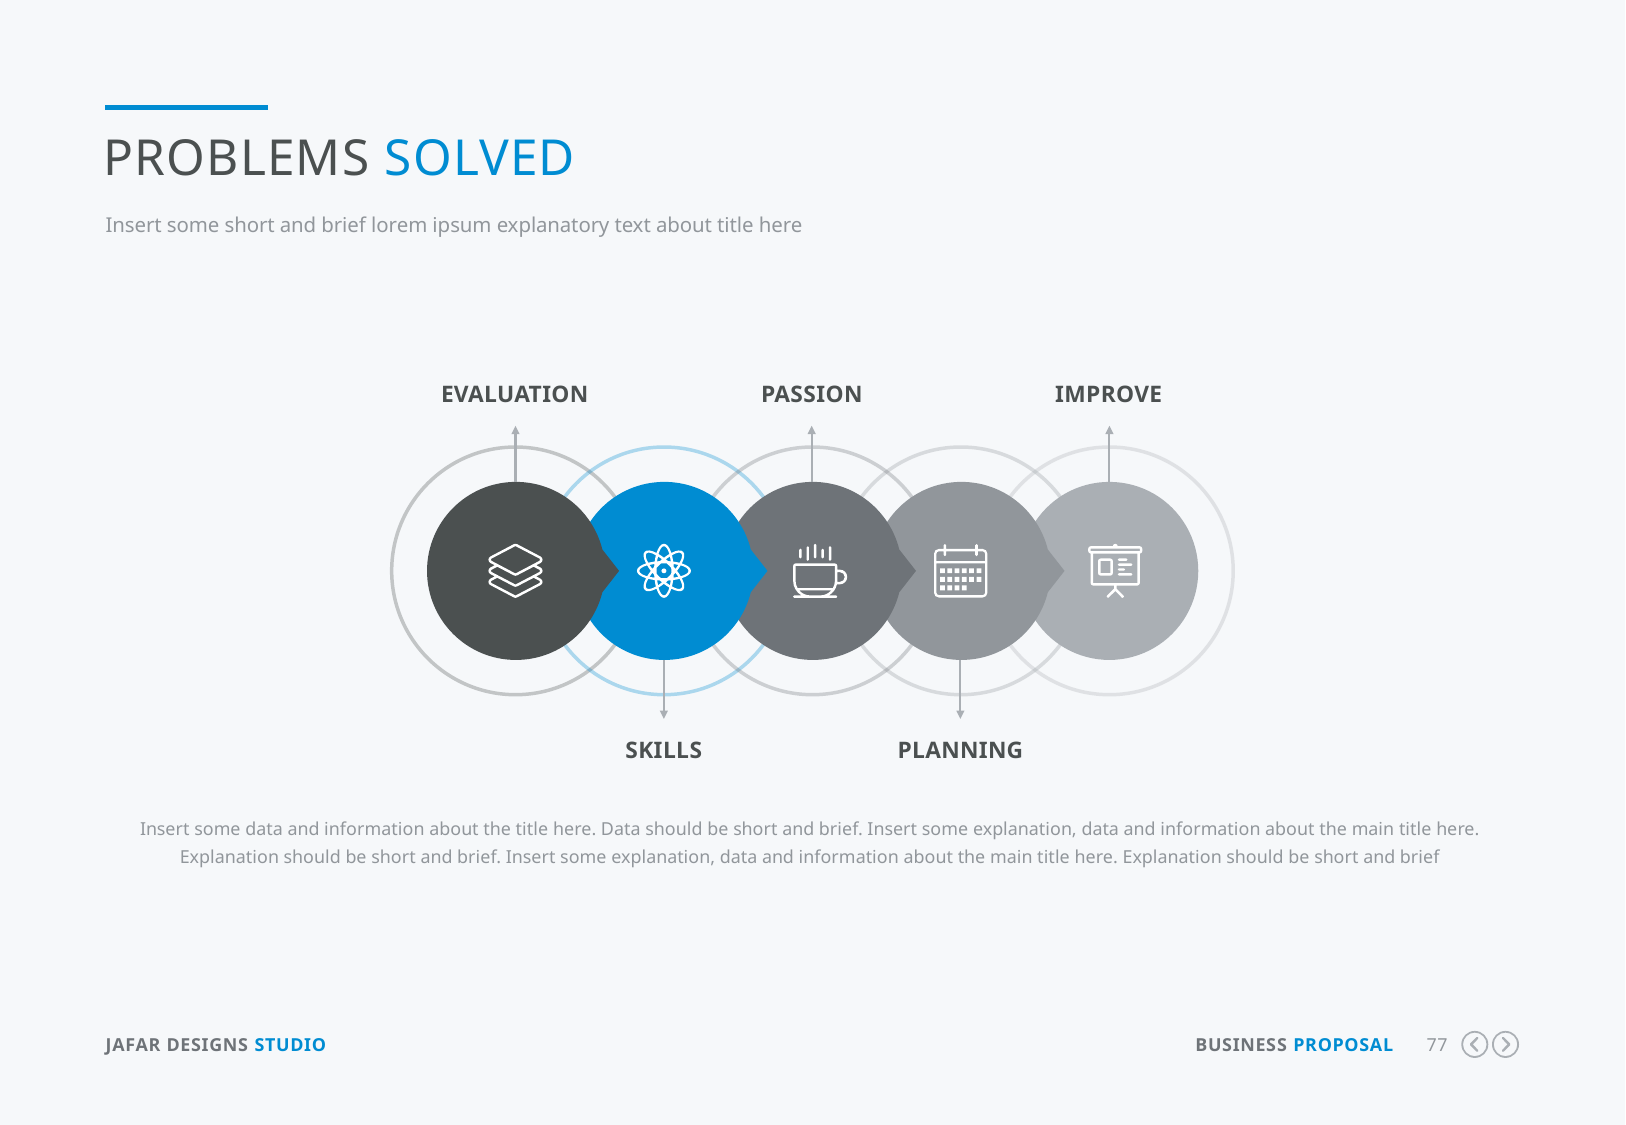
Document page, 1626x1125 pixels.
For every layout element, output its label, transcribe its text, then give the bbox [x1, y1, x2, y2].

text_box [389, 380, 1235, 764]
list Problems solved [103, 125, 1518, 188]
text_box Insert some data and information about the title here. Data should be short and brief. Insert some explanation, data and information about the main title here. Explanation should be short and brief. Insert some explanation, data and information about the main title here. Explanation should be short and brief [105, 810, 1518, 868]
list Insert some short and brief lorem ipsum explanatory text about title here [105, 209, 1519, 241]
